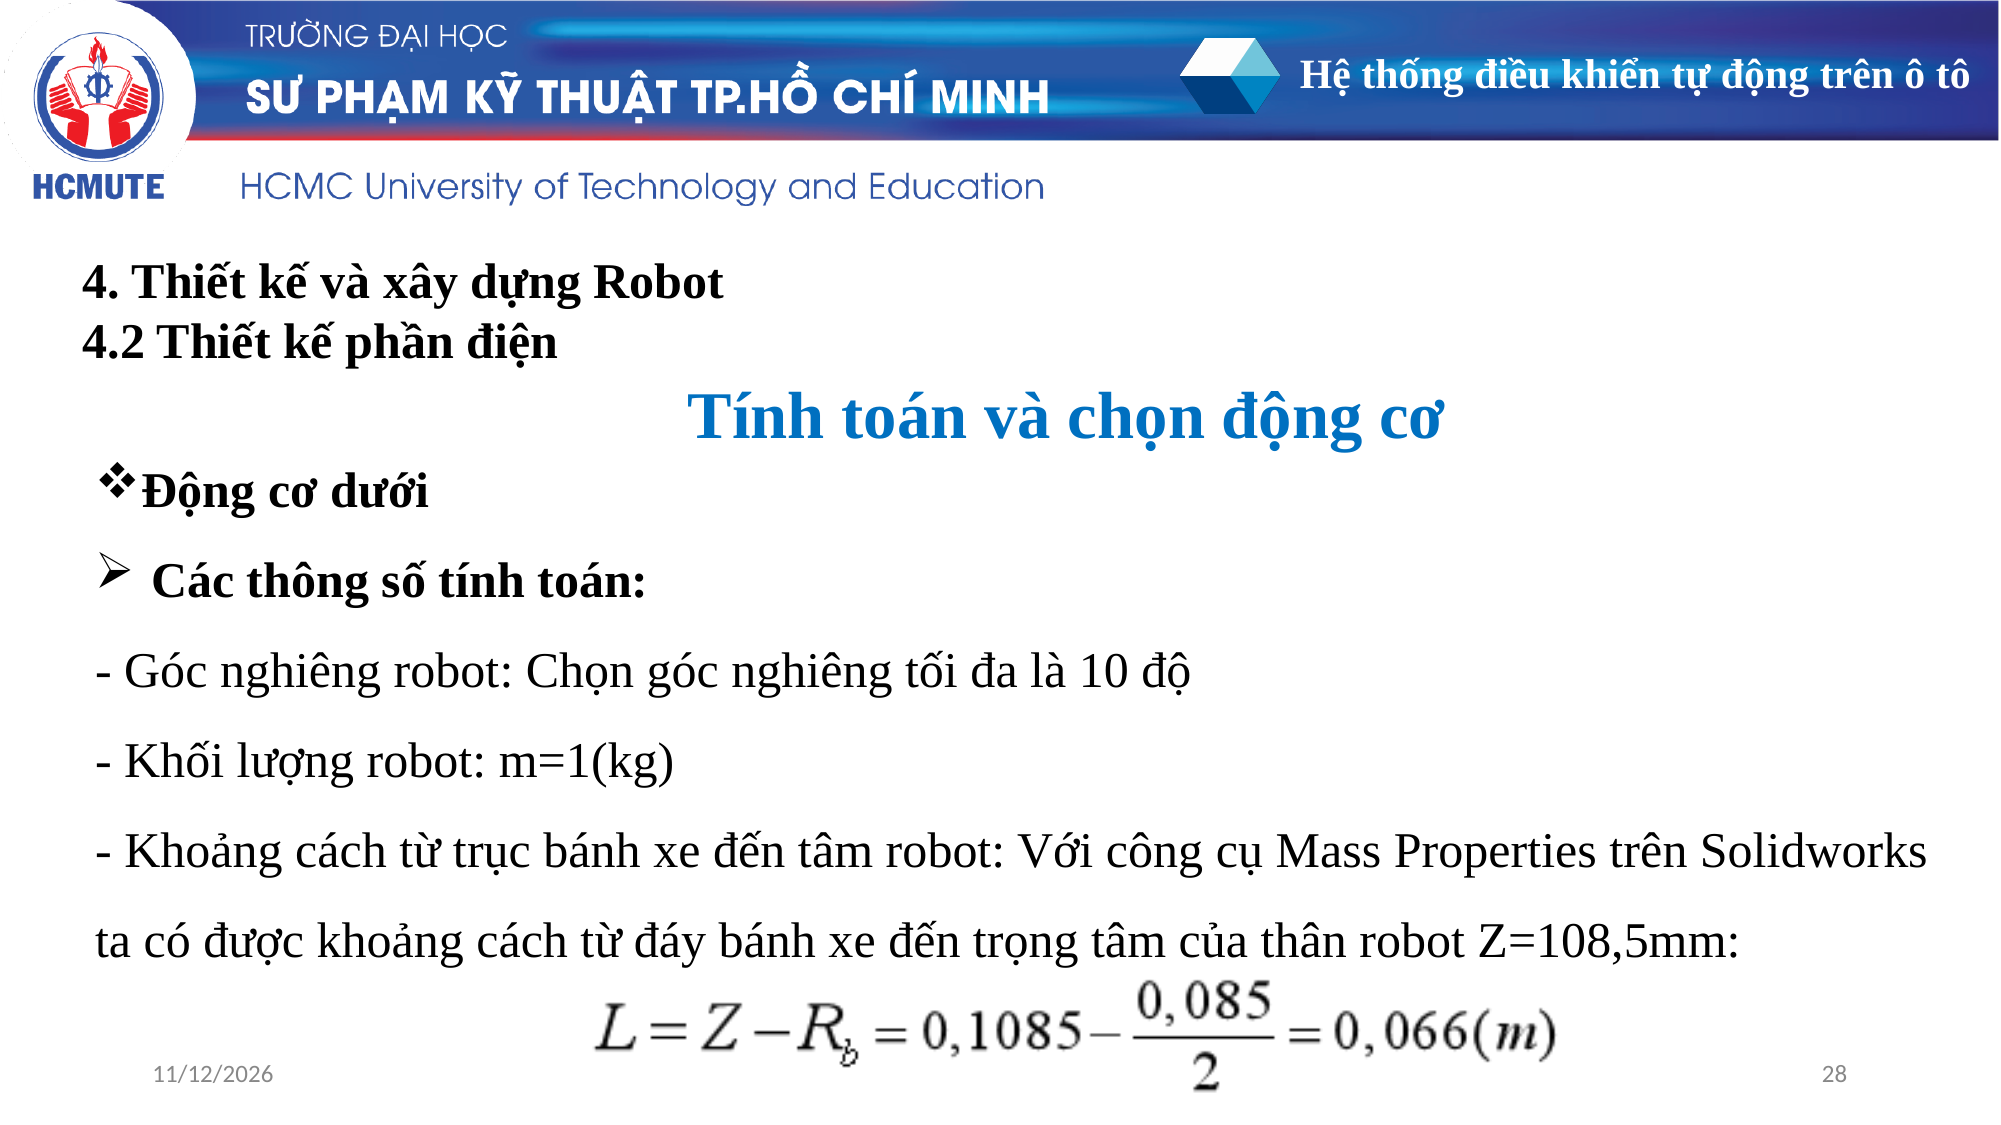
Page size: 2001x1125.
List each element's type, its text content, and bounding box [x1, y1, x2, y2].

slide_number 28 [1574, 1042, 1863, 1103]
text_box 4. Thiết kế và xây dựng Robot 4.2 Thiết kế phần điện [68, 240, 1932, 376]
picture [0, 0, 2000, 207]
picture [590, 966, 1569, 1103]
text_box Tính toán và chọn động cơ [672, 364, 1788, 419]
text_box Động cơ dưới Các thông số tính toán: - Góc nghiêng robot: Chọn góc nghiêng tối đa là 10 độ - Khối lượng robot: m=1(kg) - Khoảng cách từ trục bánh xe đến tâm robot: Với công cụ Mass Properties trên Solidworks ta có được khoảng cách từ đáy bánh xe đến trọng tâm của thân robot Z=108,5mm: [80, 419, 1944, 1065]
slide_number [137, 1042, 585, 1103]
